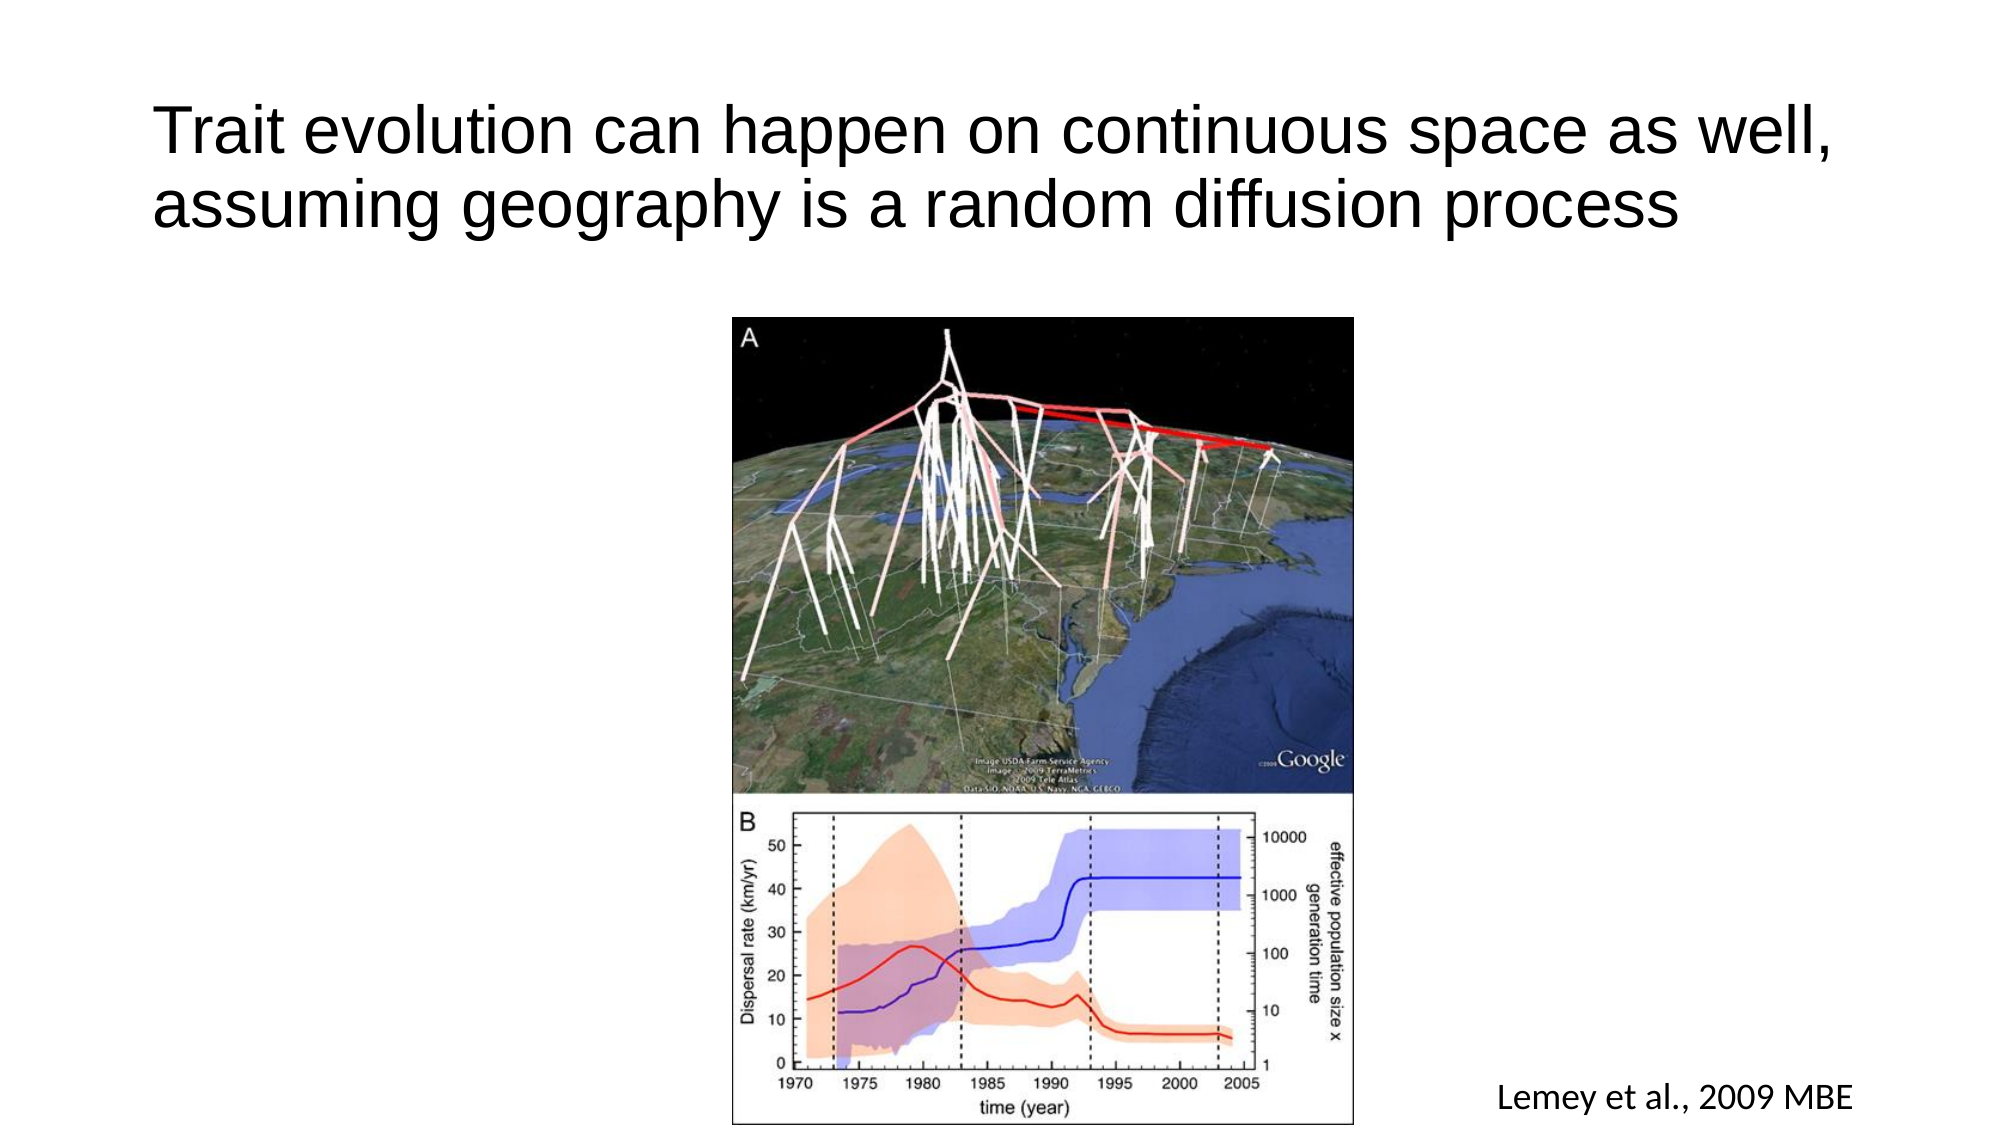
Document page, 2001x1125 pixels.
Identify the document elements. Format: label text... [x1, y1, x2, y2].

text_box Lemey et al., 2009 MBE [1482, 1064, 2000, 1125]
picture [732, 317, 1354, 1125]
title Trait evolution can happen on continuous space as well, assuming geography is a random diffusion process [137, 59, 1863, 278]
